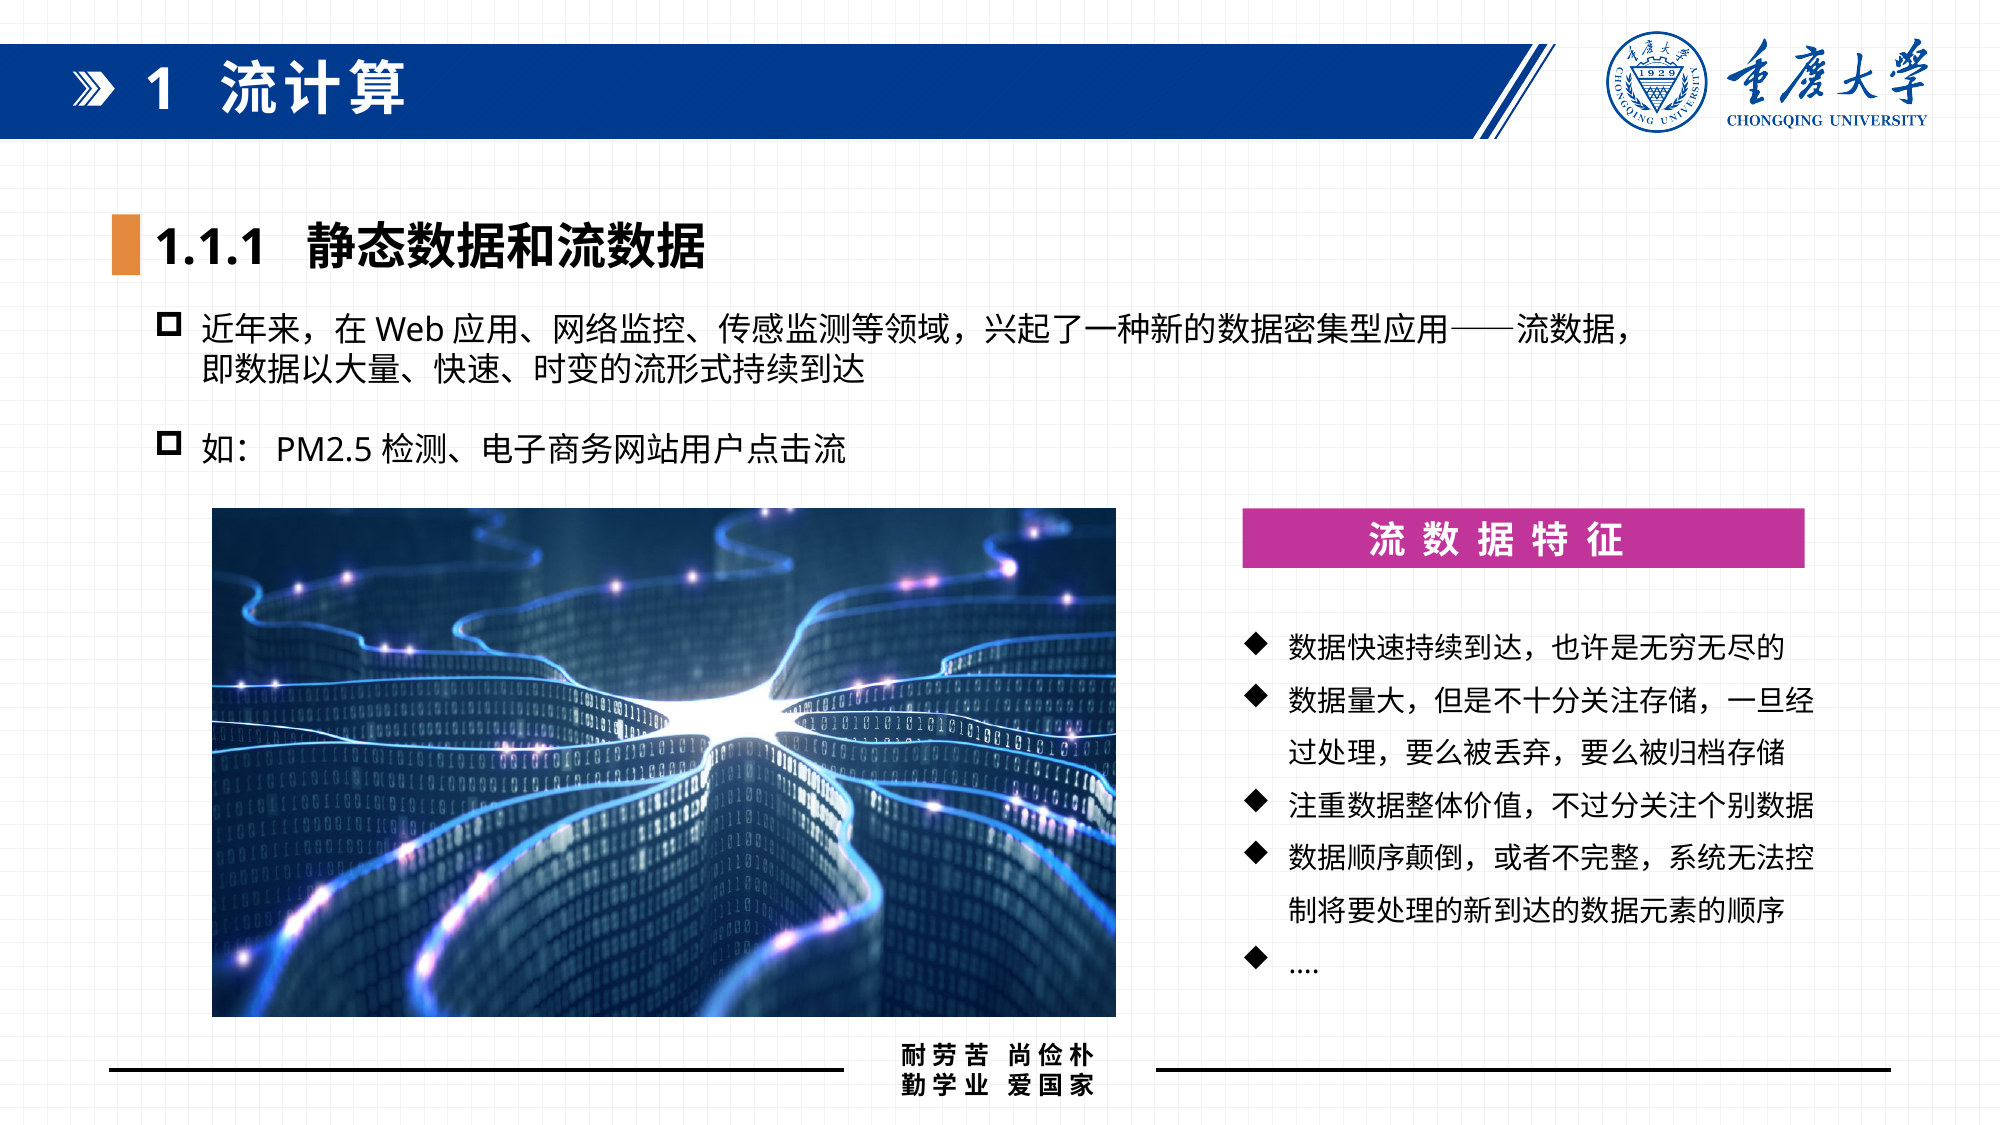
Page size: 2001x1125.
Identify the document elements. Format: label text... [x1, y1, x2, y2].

picture [1606, 31, 1928, 133]
list 1.1.1 静态数据和流数据 [139, 213, 1891, 275]
text_box 流 数 据 特 征 [1242, 508, 1805, 568]
picture [212, 508, 1116, 1017]
text_box 近年来，在Web应用、网络监控、传感监测等领域，兴起了一种新的数据密集型应用——流数据，即数据以大量、快速、时变的流形式持续到达 如：PM2.5检测、电子商务网站用户点击流 [139, 300, 1645, 476]
list 1 流计算 [108, 51, 1356, 136]
text_box 数据快速持续到达，也许是无穷无尽的 数据量大，但是不十分关注存储，一旦经过处理，要么被丢弃，要么被归档存储 注重数据整体价值，不过分关注个别数据 数据顺序颠倒，或者不完整，系统无法控制将要处理的新到达的数据元素的顺序 …. [1151, 545, 1831, 987]
